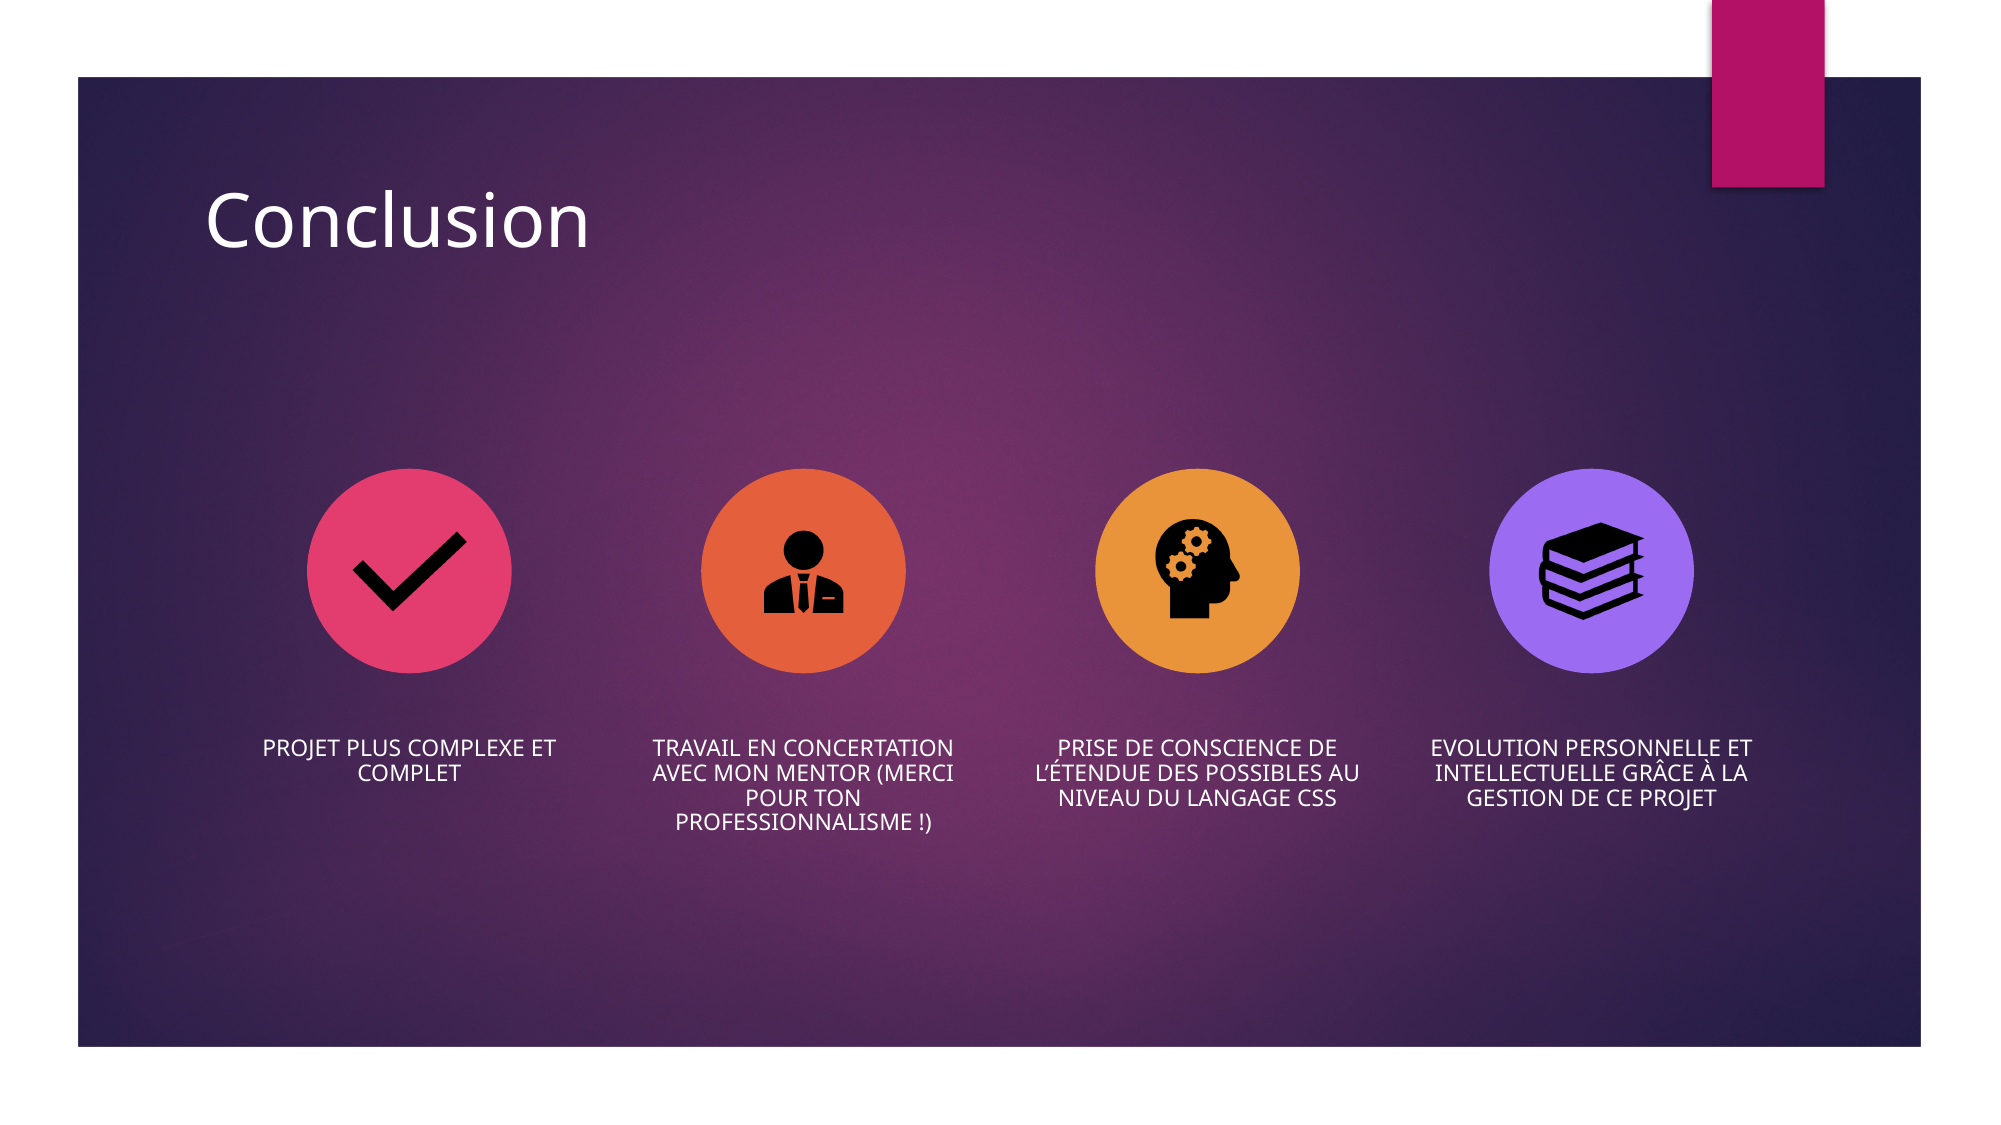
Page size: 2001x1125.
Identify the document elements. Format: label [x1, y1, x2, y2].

list [210, 380, 1791, 943]
text_box [0, 0, 2000, 1125]
